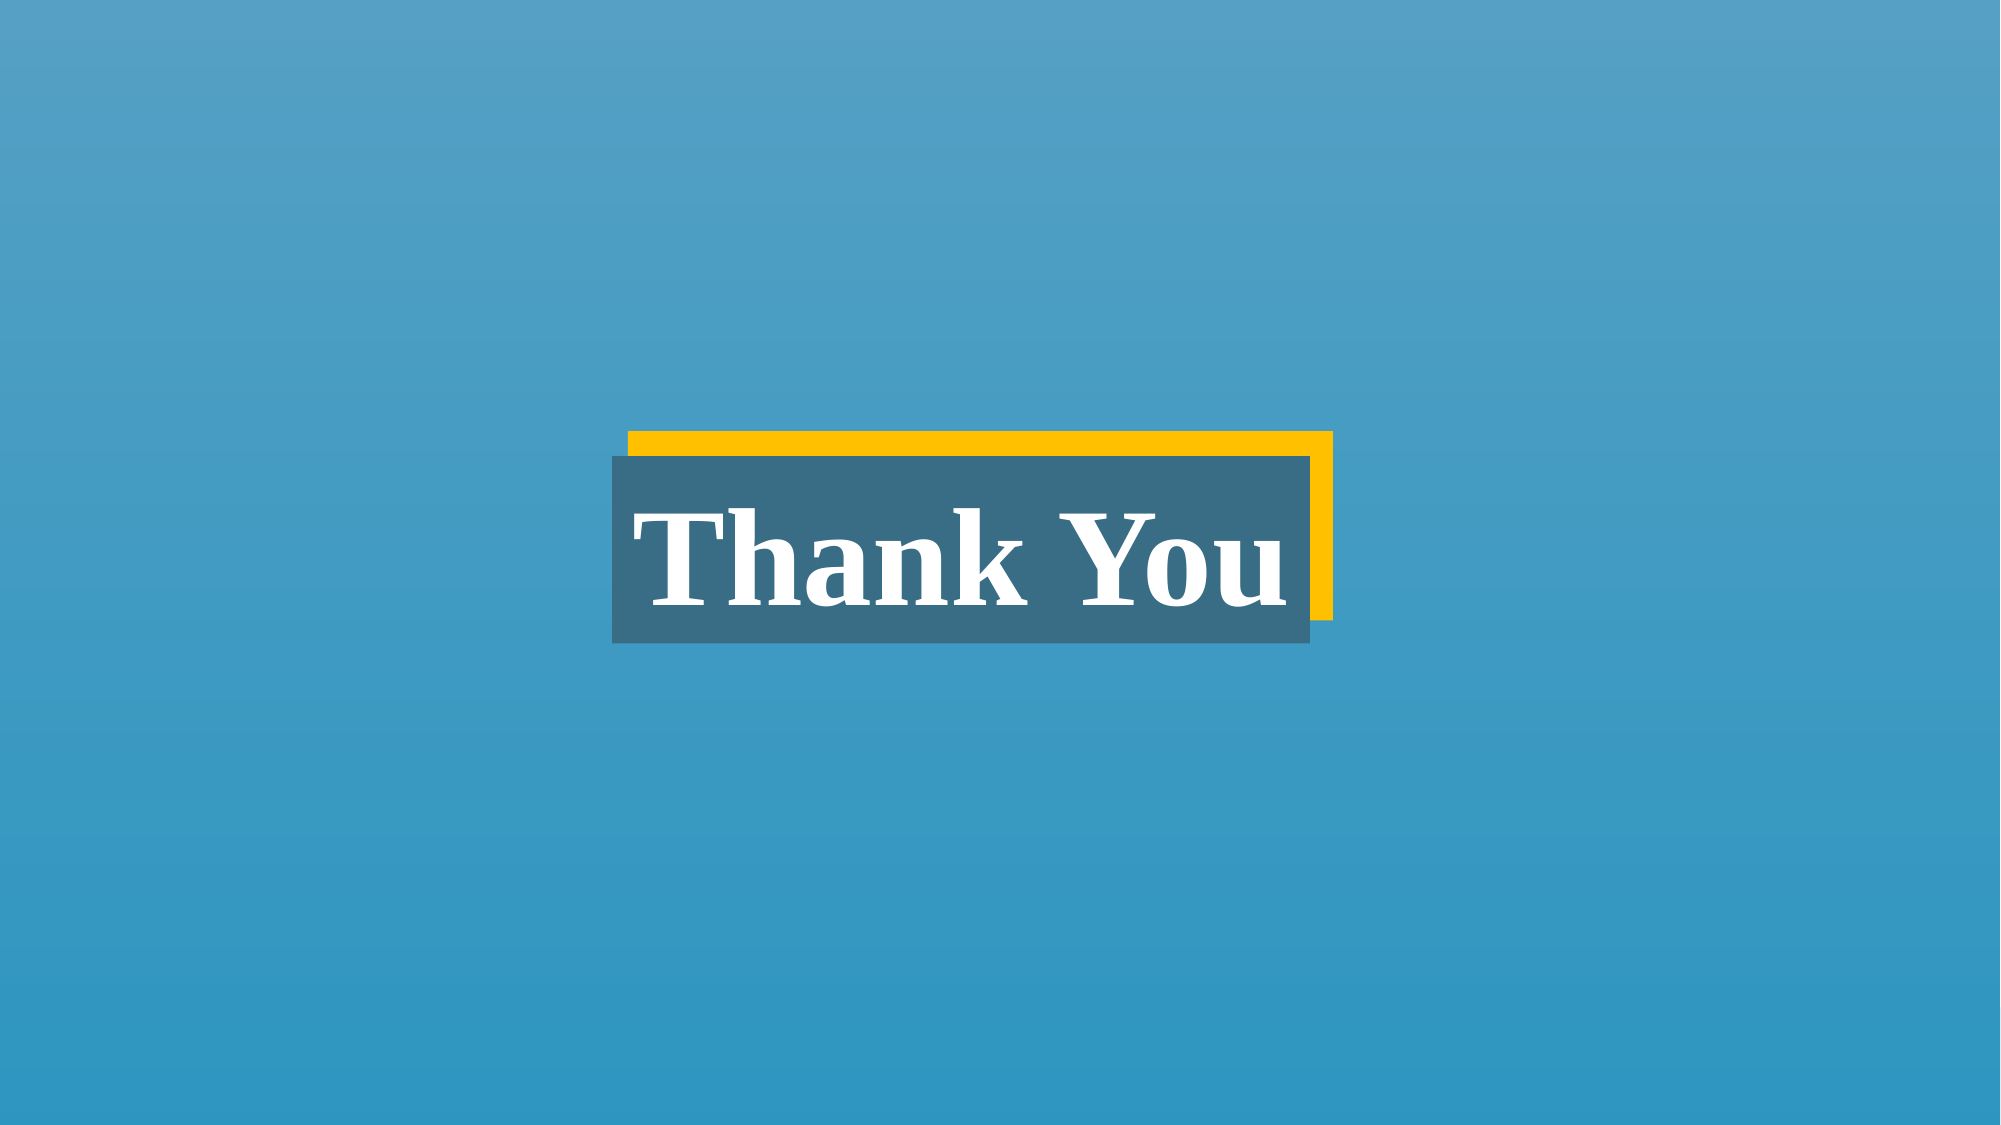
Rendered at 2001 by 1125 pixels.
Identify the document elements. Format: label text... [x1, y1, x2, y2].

text_box [627, 431, 1333, 621]
text_box Thank You [612, 456, 1310, 644]
